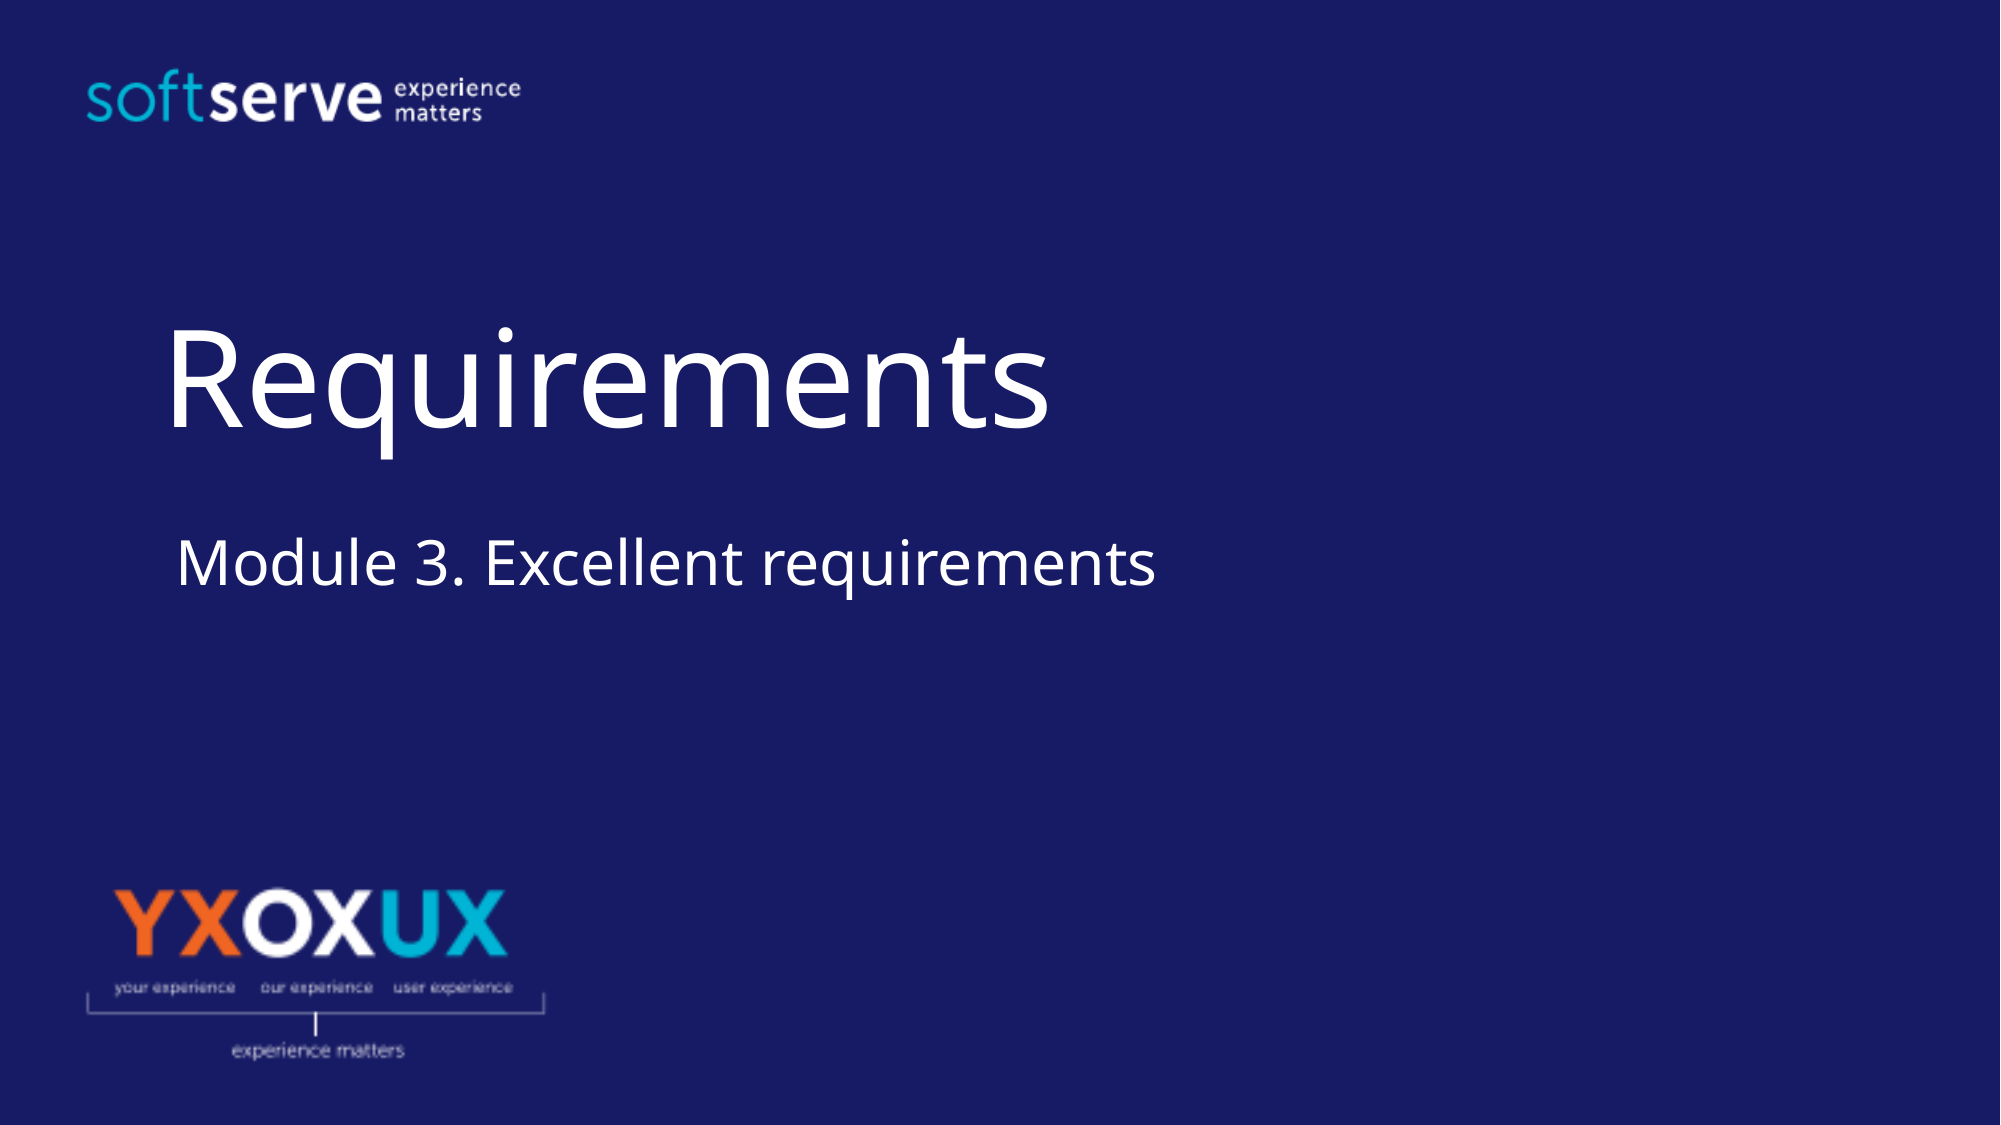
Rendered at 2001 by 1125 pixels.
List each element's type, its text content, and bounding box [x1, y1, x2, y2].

title Requirements [145, 180, 1398, 464]
subtitle Module 3. Excellent requirements [160, 523, 1880, 599]
